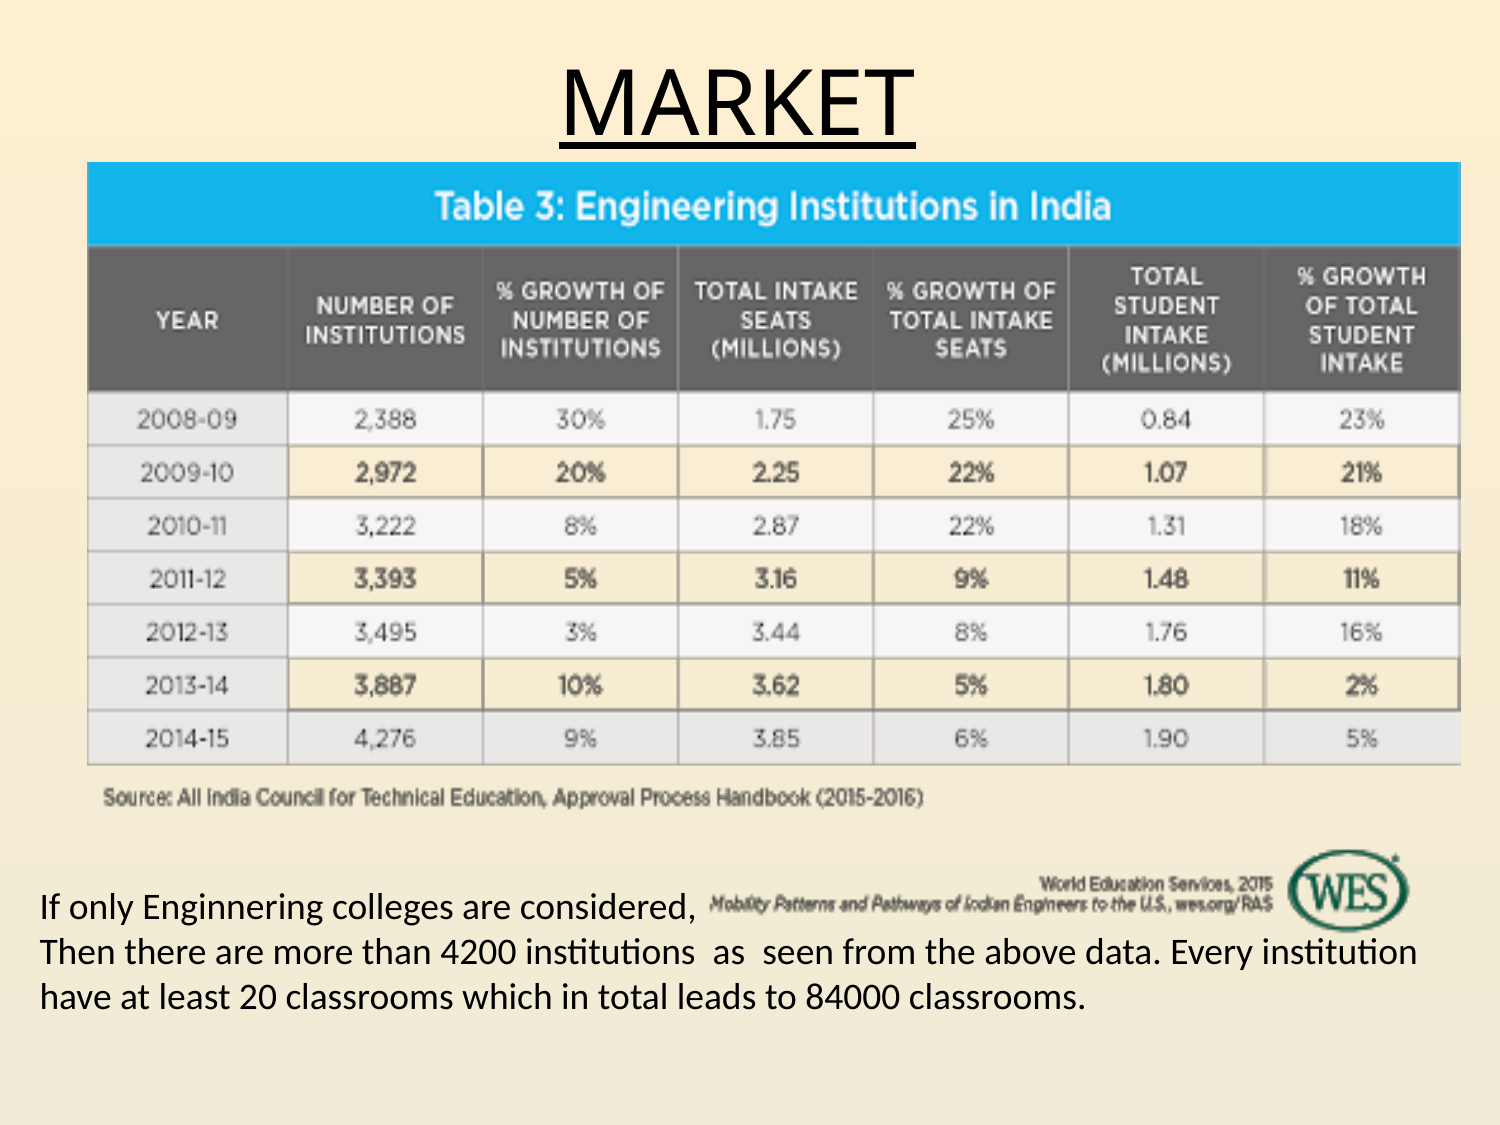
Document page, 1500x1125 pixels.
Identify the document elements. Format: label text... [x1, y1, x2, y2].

title MARKET [62, 4, 1413, 193]
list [87, 162, 1461, 961]
text_box If only Enginnering colleges are considered, Then there are more than 4200 institutions as seen from the above data. Every institution have at least 20 classrooms which in total leads to 84000 classrooms. [24, 874, 1450, 1025]
